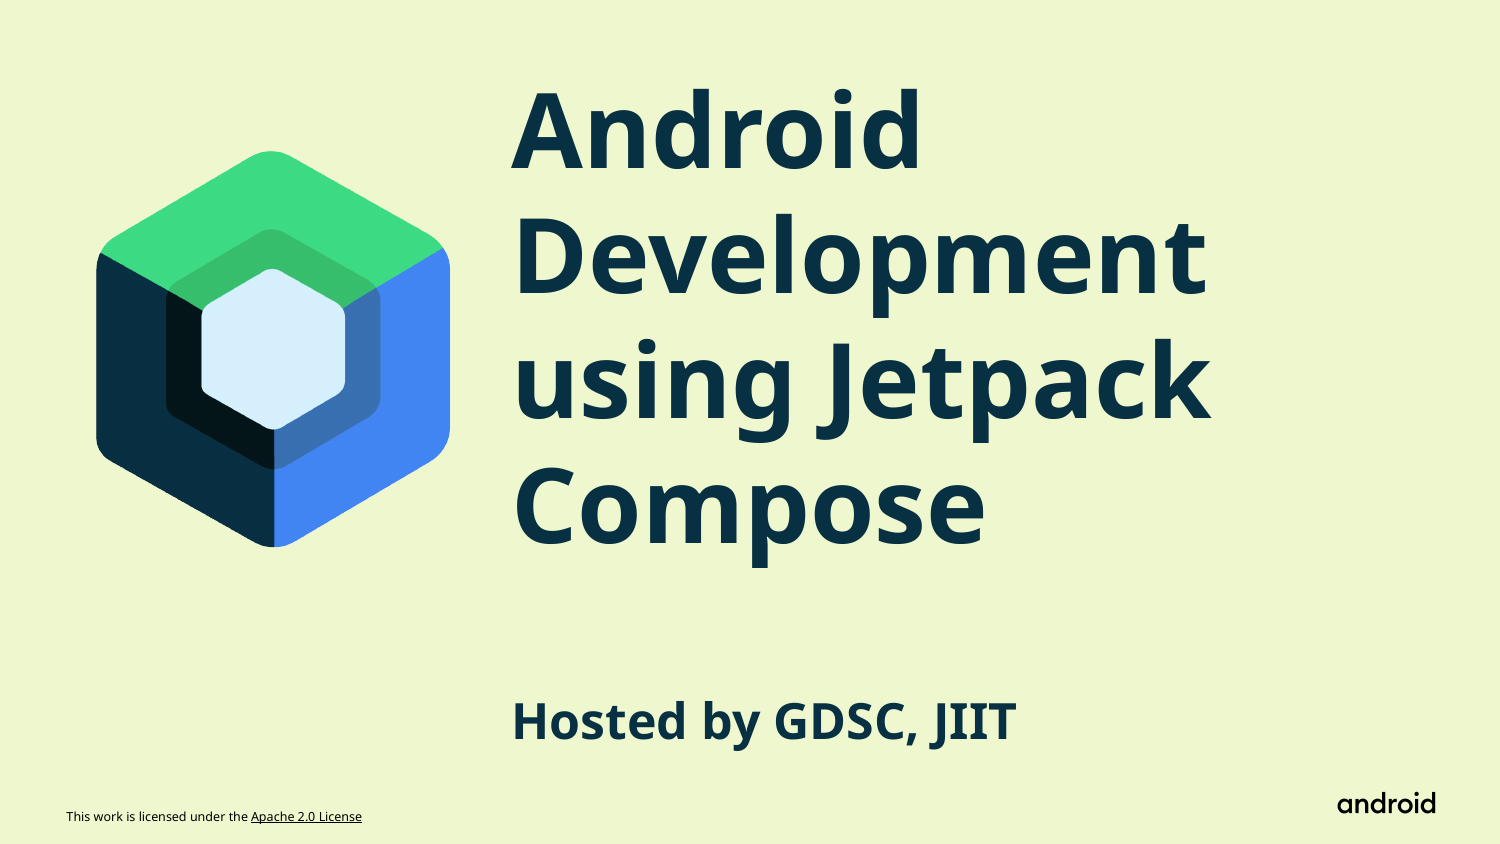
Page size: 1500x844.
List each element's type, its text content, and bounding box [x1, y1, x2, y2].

picture [16, 71, 530, 627]
text_box Android Development using Jetpack Compose Hosted by GDSC, JIIT [496, 49, 1459, 775]
picture [1334, 788, 1438, 817]
